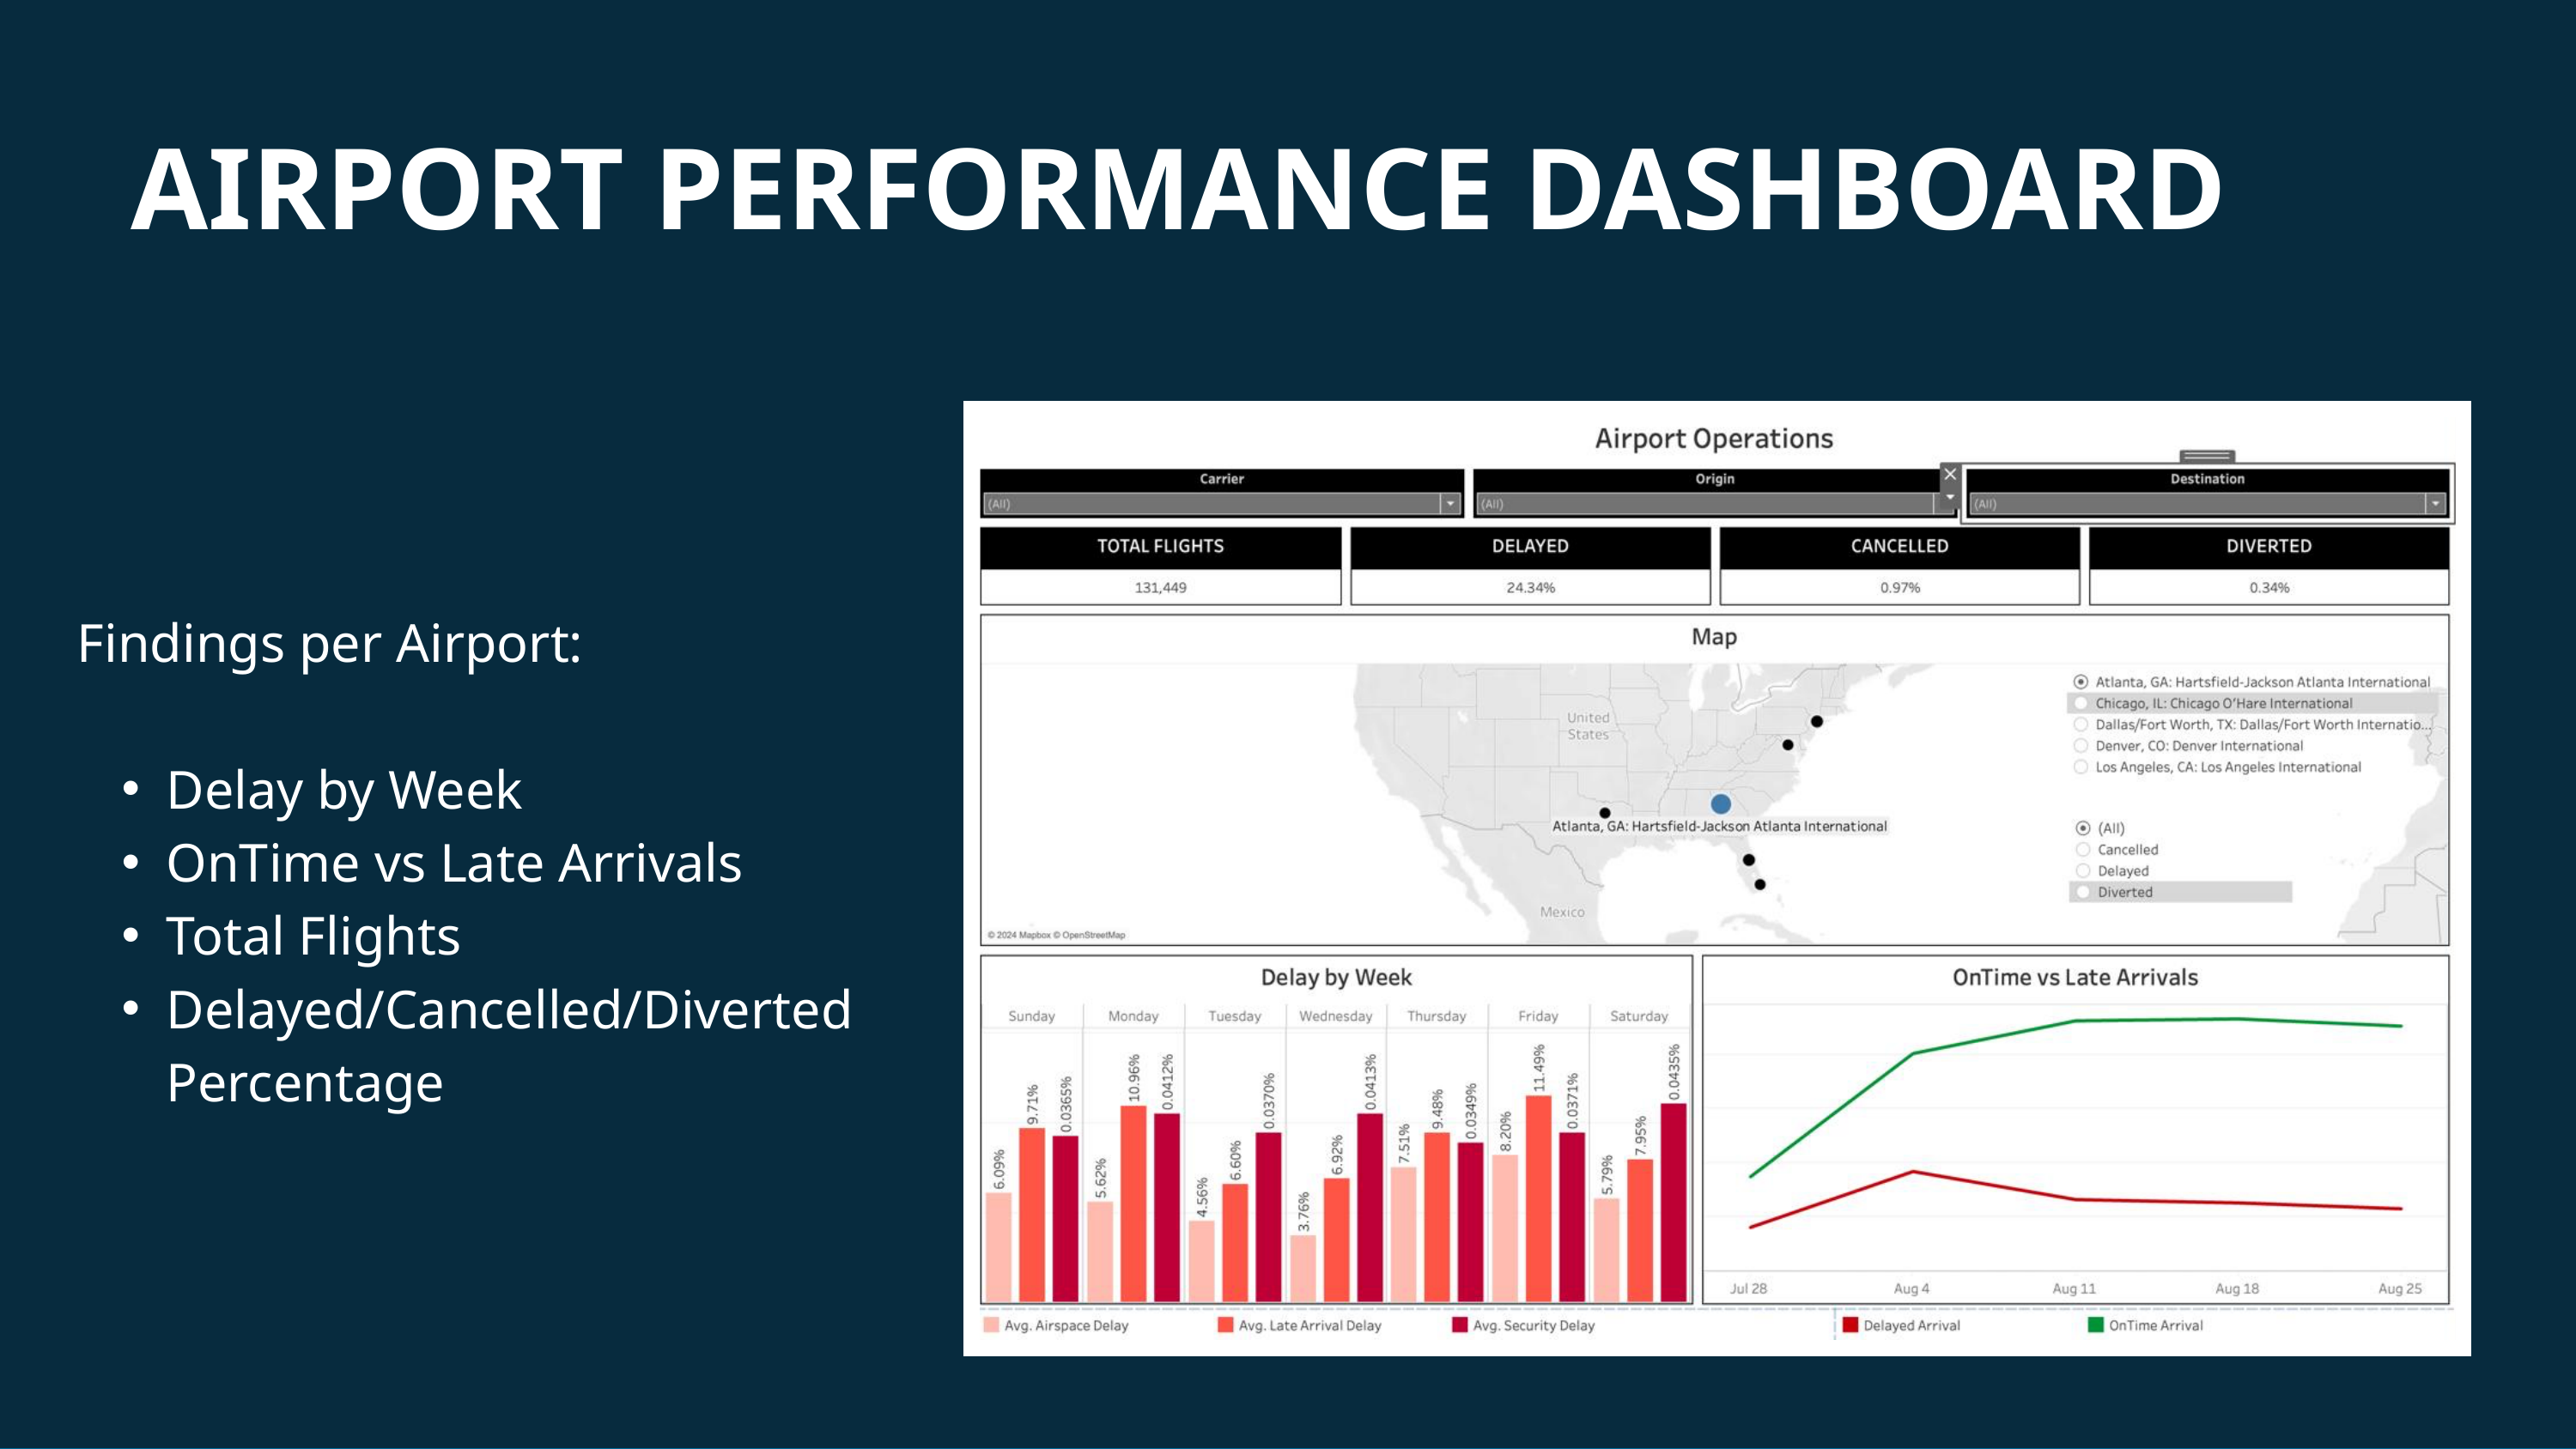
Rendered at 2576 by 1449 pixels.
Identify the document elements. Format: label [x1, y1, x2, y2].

text_box [0, 0, 2576, 1449]
